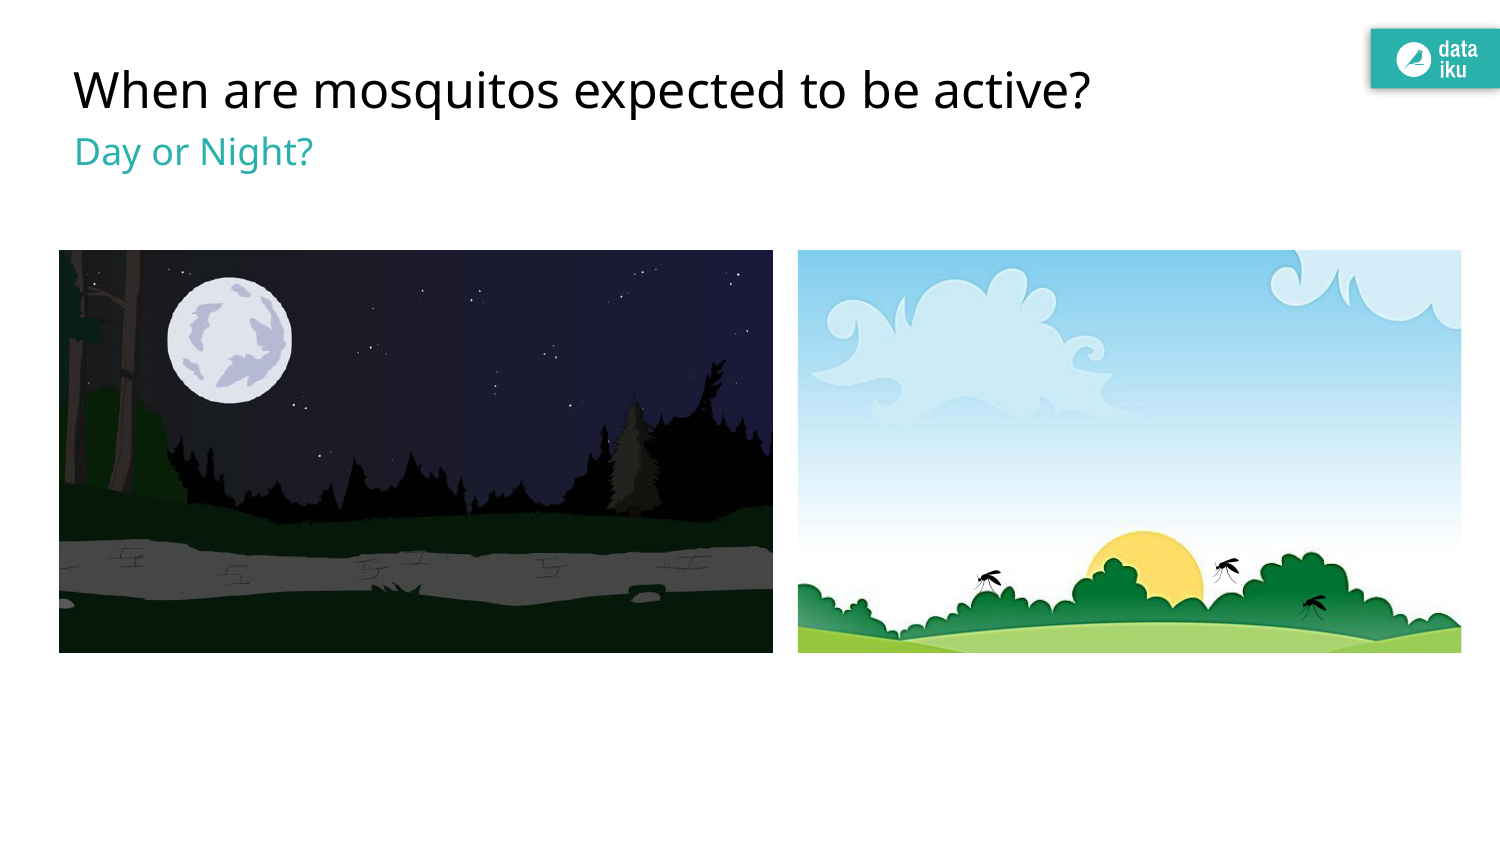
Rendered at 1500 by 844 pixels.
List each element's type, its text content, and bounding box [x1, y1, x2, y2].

title Day or Night? [59, 112, 1441, 189]
picture [58, 250, 774, 654]
picture [797, 250, 1462, 654]
title When are mosquitos expected to be active? [59, 59, 1441, 112]
